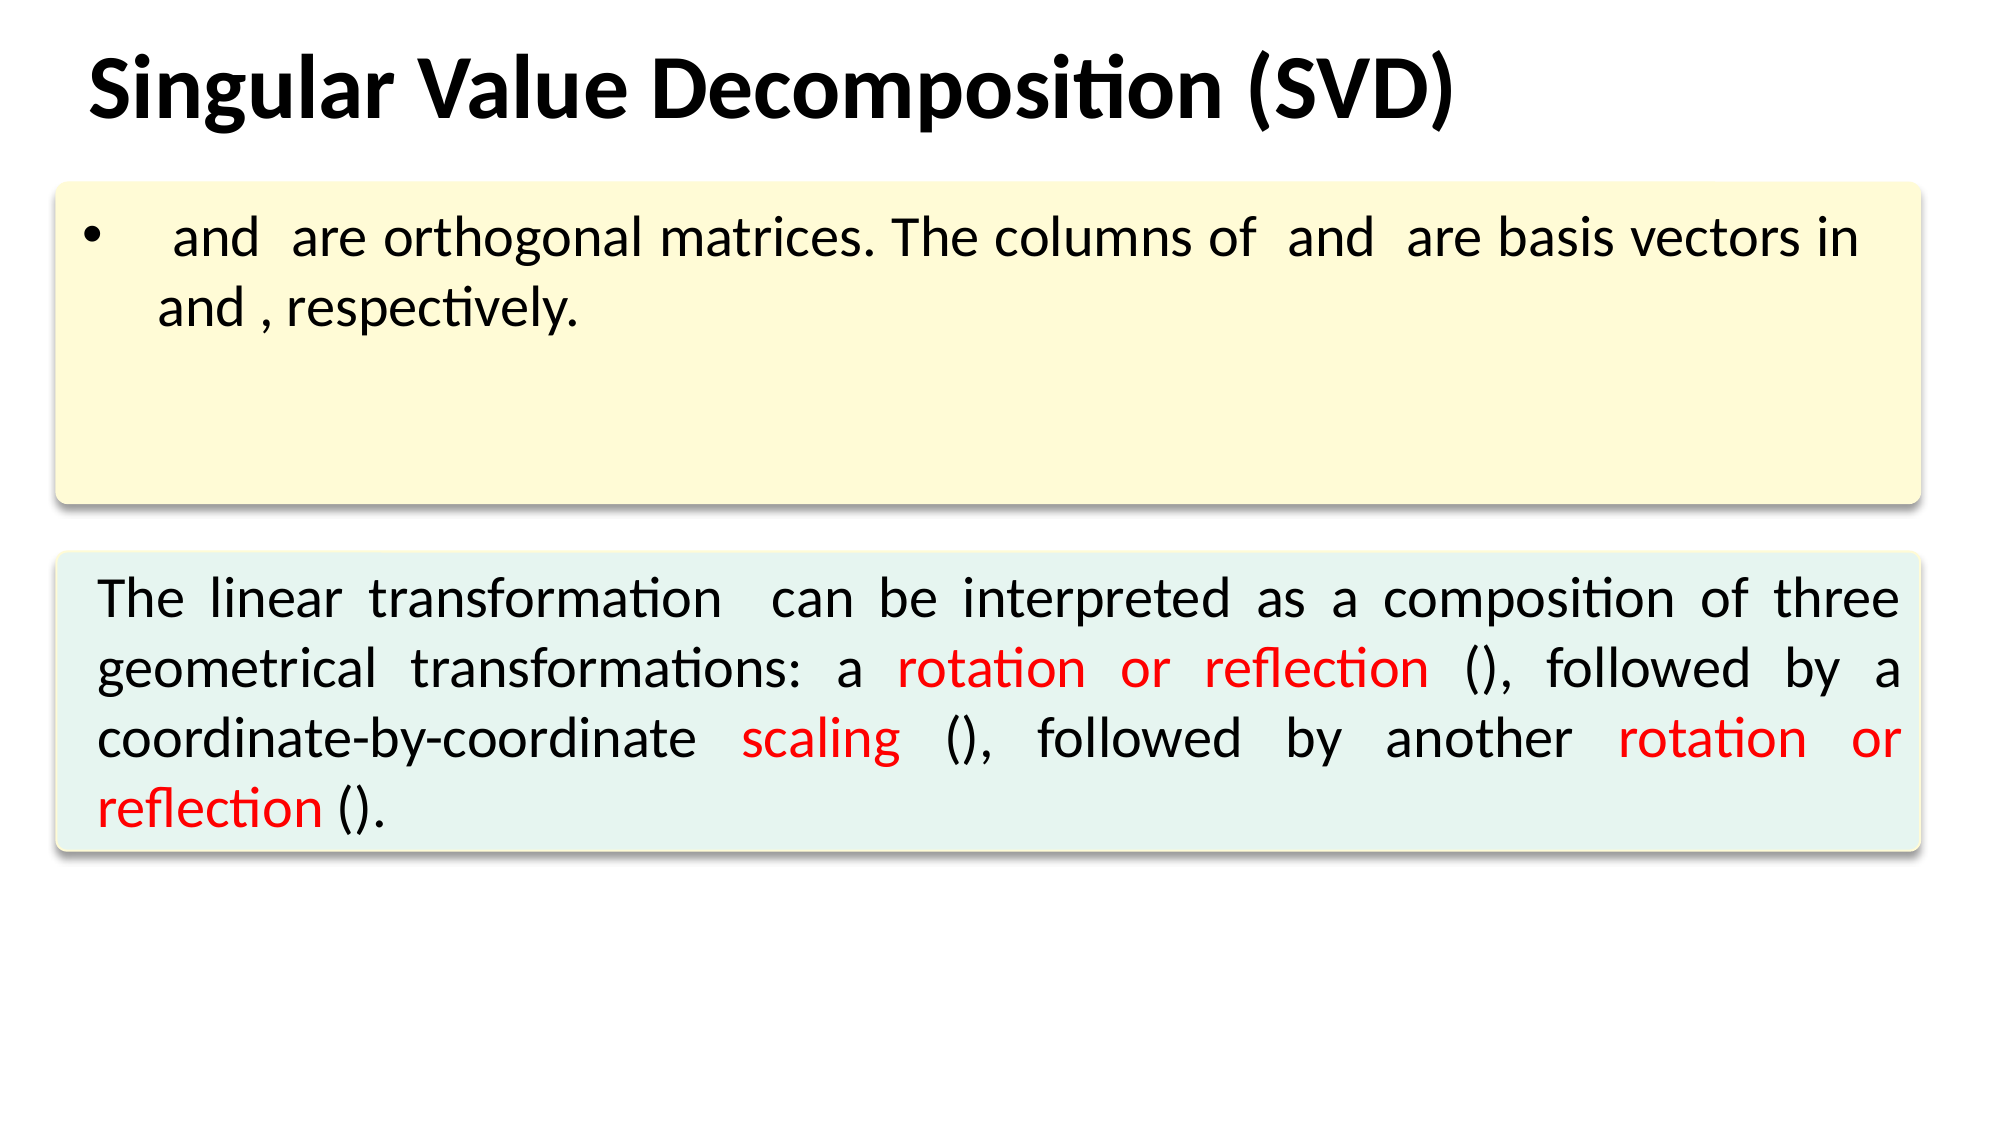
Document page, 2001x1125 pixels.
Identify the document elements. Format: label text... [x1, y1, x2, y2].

text_box [55, 550, 1922, 852]
text_box [55, 181, 1922, 505]
text_box Singular Value Decomposition (SVD) [73, 19, 1474, 145]
